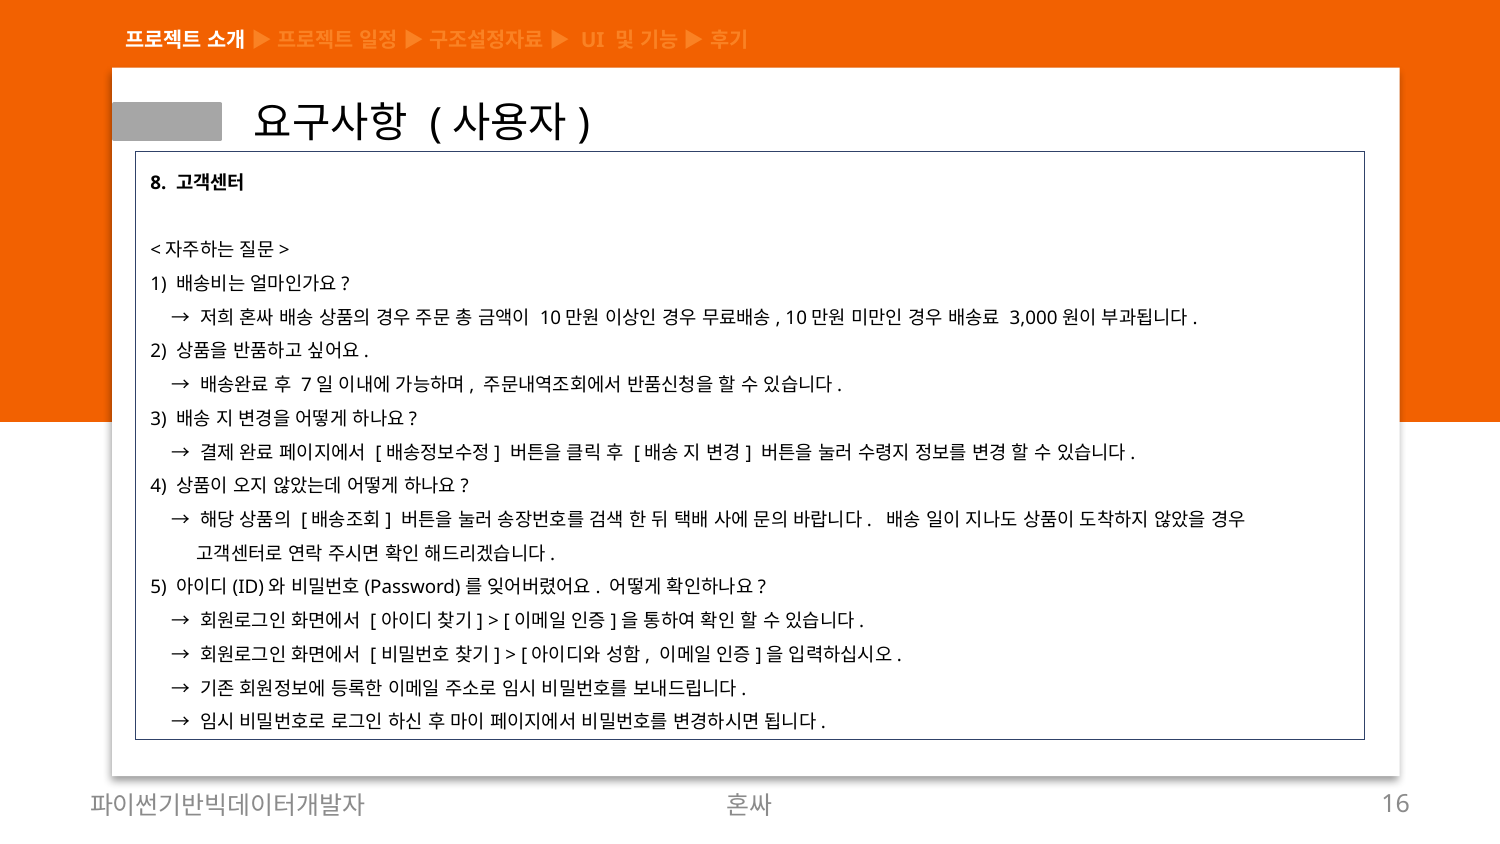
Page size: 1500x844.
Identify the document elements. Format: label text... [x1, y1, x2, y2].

text_box 프로젝트 소개 ▶ 프로젝트 일정 ▶ 구조설정자료 ▶ UI 및 기능 ▶ 후기 [110, 18, 1400, 59]
text_box 8. 고객센터 <자주하는 질문> 1) 배송비는 얼마인가요? → 저희 혼싸 배송 상품의 경우 주문 총 금액이 10만원 이상인 경우 무료배송, 10만원 미만인 경우 배송료 3,000원이 부과됩니다. 2) 상품을 반품하고 싶어요. → 배송완료 후 7일 이내에 가능하며, 주문내역조회에서 반품신청을 할 수 있습니다. 3) 배송 지 변경을 어떻게 하나요? → 결제 완료 페이지에서 [배송정보수정] 버튼을 클릭 후 [배송 지 변경] 버튼을 눌러 수령지 정보를 변경 할 수 있습니다. 4) 상품이 오지 않았는데 어떻게 하나요? → 해당 상품의 [배송조회] 버튼을 눌러 송장번호를 검색 한 뒤 택배 사에 문의 바랍니다. 배송 일이 지나도 상품이 도착하지 않았을 경우 고객센터로 연락 주시면 확인 해드리겠습니다. 5) 아이디(ID)와 비밀번호(Password)를 잊어버렸어요. 어떻게 확인하나요? → 회원로그인 화면에서 [아이디 찾기] > [이메일 인증]을 통하여 확인 할 수 있습니다. → 회원로그인 화면에서 [비밀번호 찾기] > [아이디와 성함, 이메일 인증]을 입력하십시오. → 기존 회원정보에 등록한 이메일 주소로 임시 비밀번호를 보내드립니다. → 임시 비밀번호로 로그인 하신 후 마이 페이지에서 비밀번호를 변경하시면 됩니다. [135, 151, 1365, 740]
text_box [112, 102, 222, 141]
text_box [0, 0, 1500, 424]
slide_number 16 [1074, 782, 1425, 827]
text_box 요구사항 (사용자) [227, 92, 809, 150]
slide_number 파이썬기반빅데이터개발자 [75, 782, 425, 827]
footer 혼싸 [512, 782, 988, 827]
text_box [110, 65, 1402, 778]
